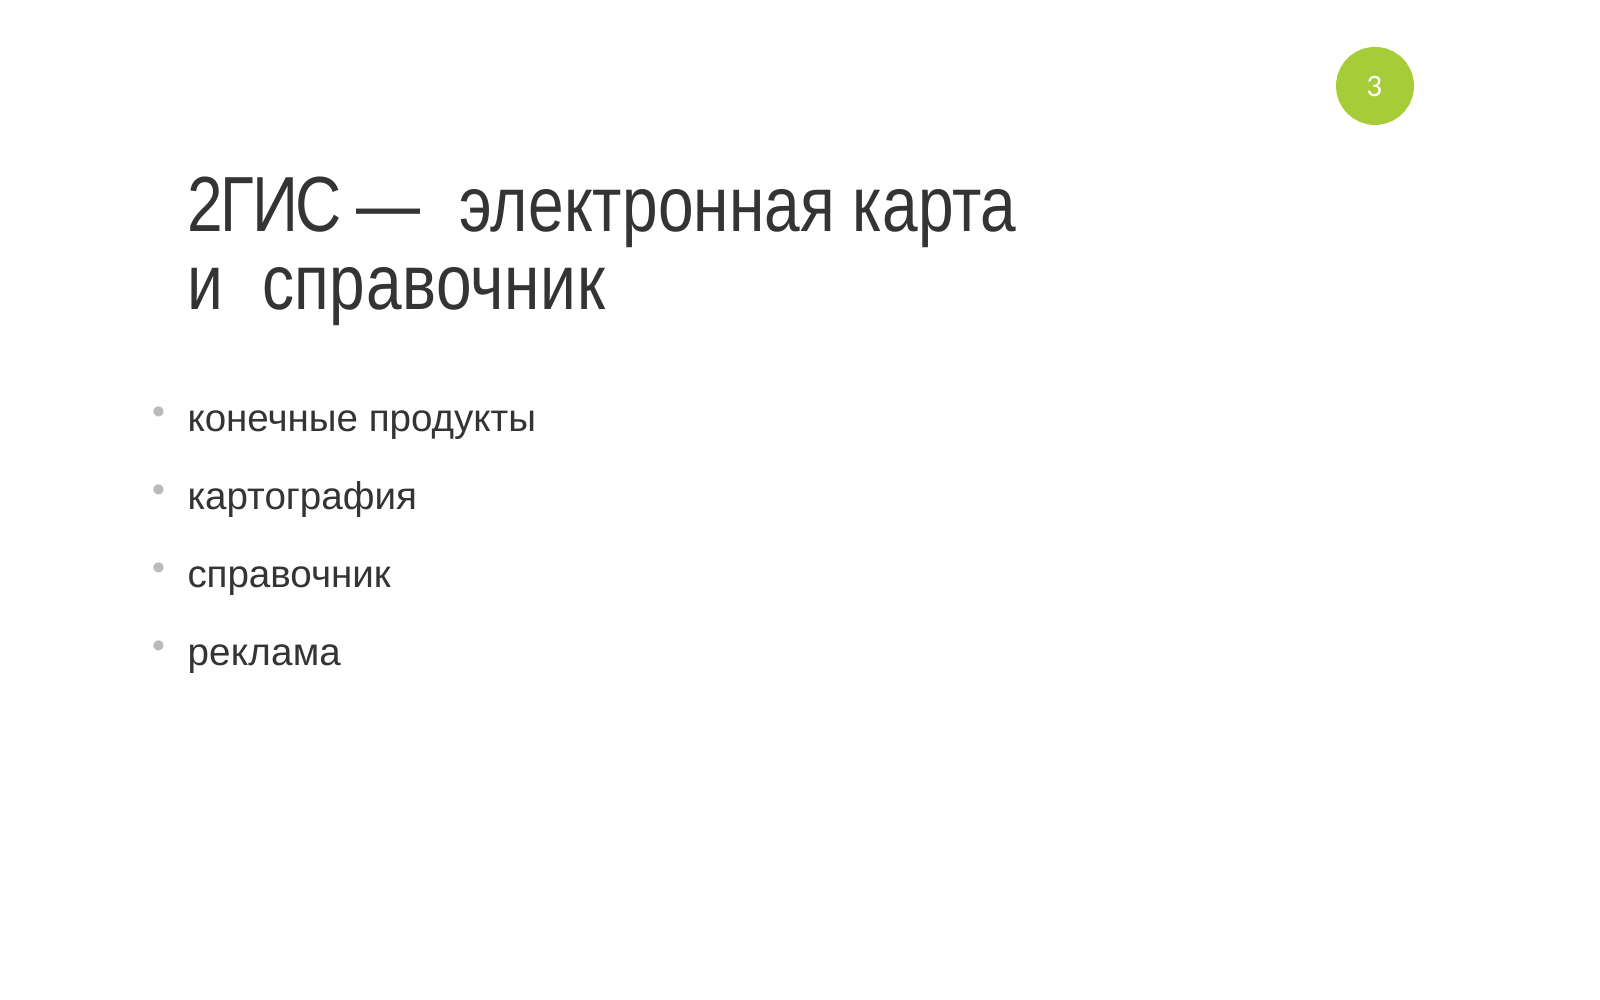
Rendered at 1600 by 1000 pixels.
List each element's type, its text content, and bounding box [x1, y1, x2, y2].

text_box [1335, 46, 1415, 126]
text_box 3 [1364, 63, 1386, 103]
text_box конечные продукты картография справочник реклама [150, 390, 544, 674]
title 2ГИС — электронная карта и справочник [185, 151, 1064, 336]
